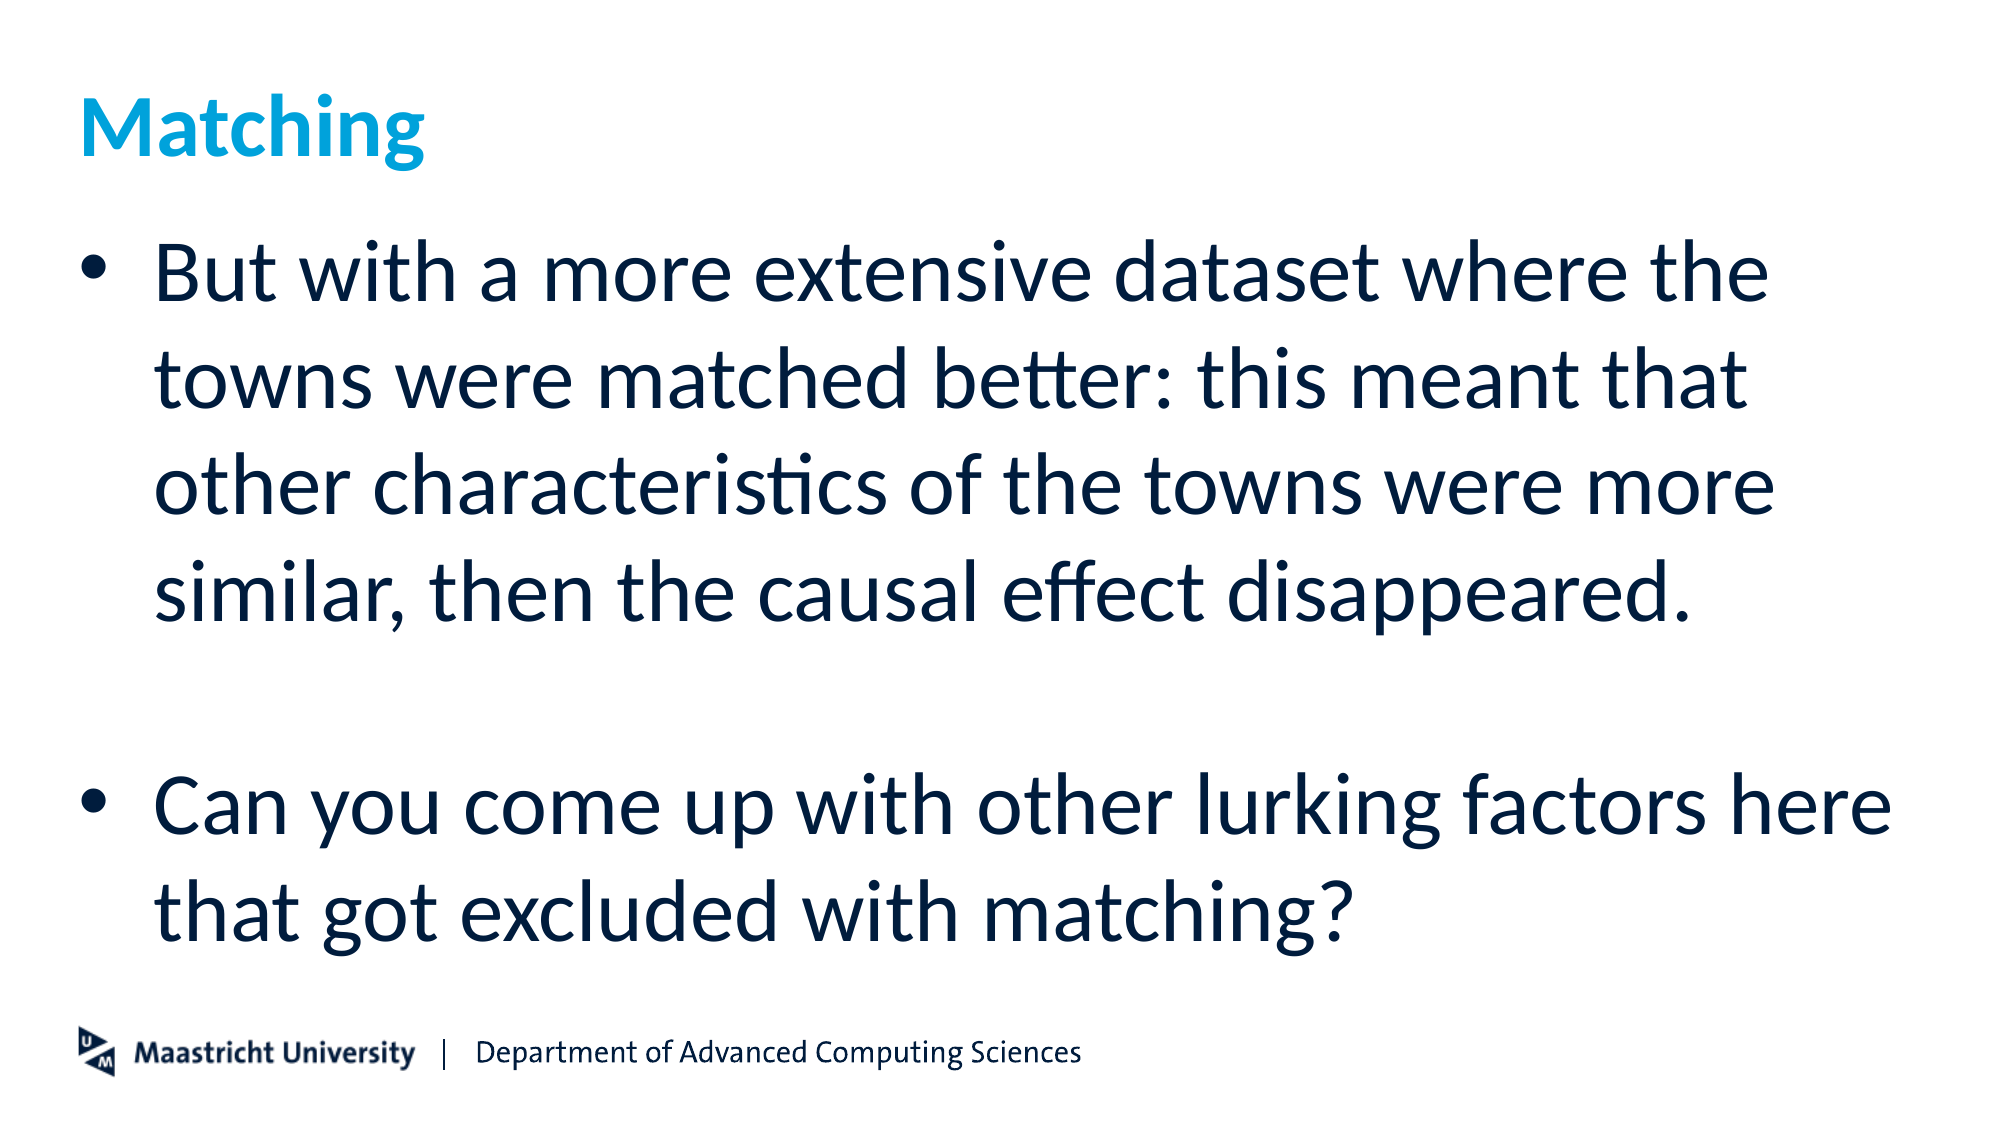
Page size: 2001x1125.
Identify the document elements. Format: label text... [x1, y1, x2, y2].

title Matching [78, 67, 1900, 192]
list But with a more extensive dataset where the towns were matched better: this meant that other characteristics of the towns were more similar, then the causal effect disappeared. Can you come up with other lurking factors here that got excluded with matching? [78, 212, 1900, 942]
